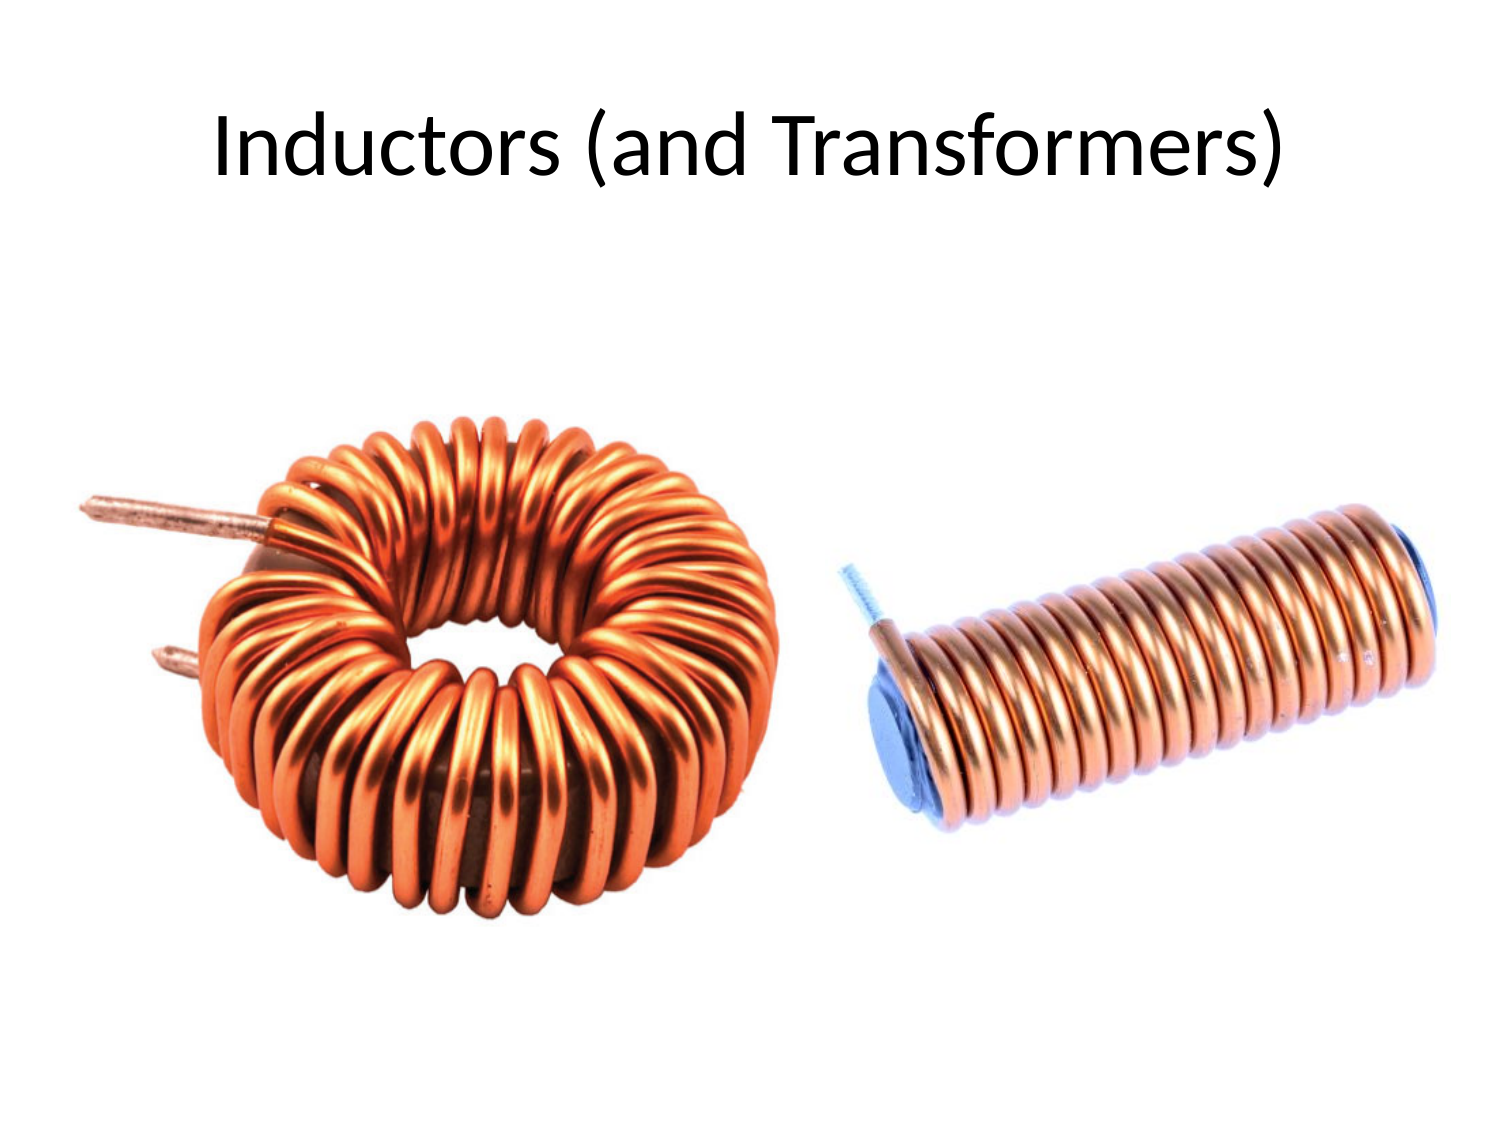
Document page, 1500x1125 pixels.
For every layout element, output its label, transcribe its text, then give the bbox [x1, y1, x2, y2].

picture [0, 349, 1451, 988]
title Inductors (and Transformers) [75, 45, 1425, 233]
